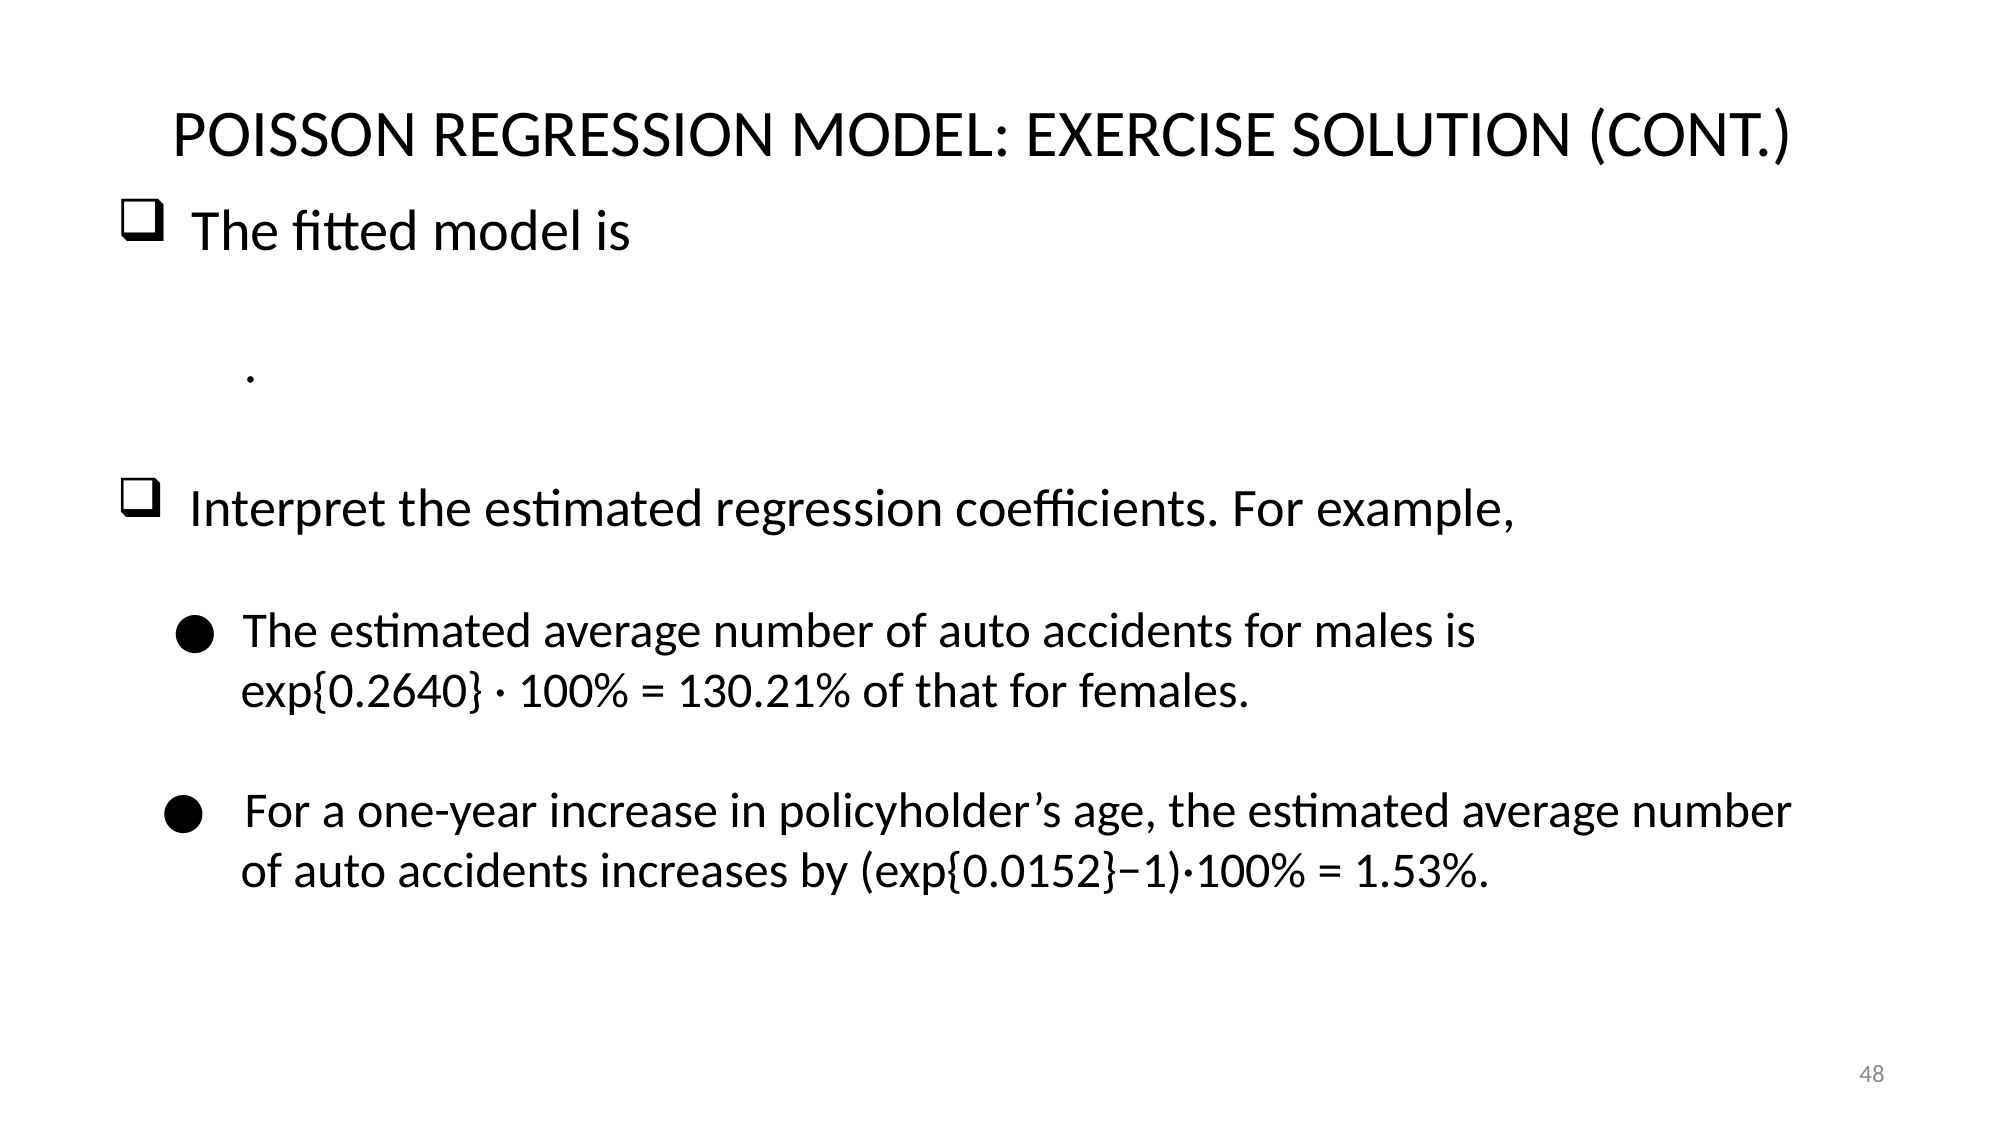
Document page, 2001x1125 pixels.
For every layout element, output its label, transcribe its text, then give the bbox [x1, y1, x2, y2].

text_box POISSON REGRESSION MODEL: EXERCISE SOLUTION (CONT.) [119, 75, 1847, 186]
title POISSON REGRESSION example continues [51, 89, 340, 961]
slide_number 48 [1433, 1042, 1900, 1103]
